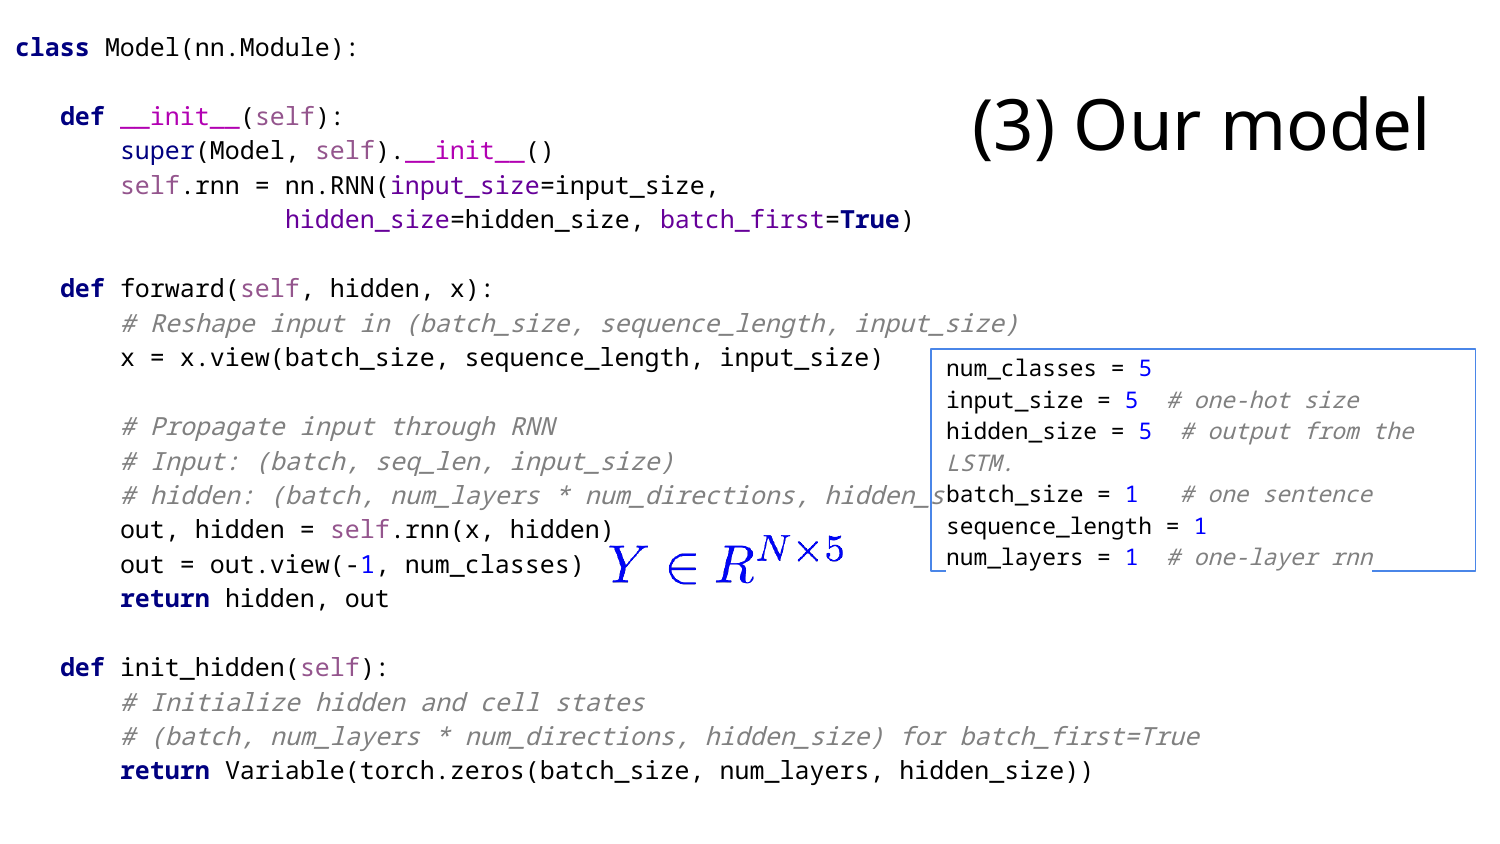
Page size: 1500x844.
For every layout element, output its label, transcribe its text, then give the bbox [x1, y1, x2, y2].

text_box num_classes = 5 input_size = 5 # one-hot size hidden_size = 5 # output from the LSTM. batch_size = 1 # one sentence sequence_length = 1 num_layers = 1 # one-layer rnn [931, 349, 1476, 571]
title (3) Our model [857, 22, 1500, 223]
text_box class Model(nn.Module): def __init__(self): super(Model, self).__init__() self.rnn = nn.RNN(input_size=input_size, hidden_size=hidden_size, batch_first=True) def forward(self, hidden, x): # Reshape input in (batch_size, sequence_length, input_size) x = x.view(batch_size, sequence_length, input_size) # Propagate input through RNN # Input: (batch, seq_len, input_size) # hidden: (batch, num_layers * num_directions, hidden_size) out, hidden = self.rnn(x, hidden) out = out.view(-1, num_classes) return hidden, out def init_hidden(self): # Initialize hidden and cell states # (batch, num_layers * num_directions, hidden_size) for batch_first=True return Variable(torch.zeros(batch_size, num_layers, hidden_size)) [0, 0, 1249, 844]
picture [609, 533, 844, 585]
